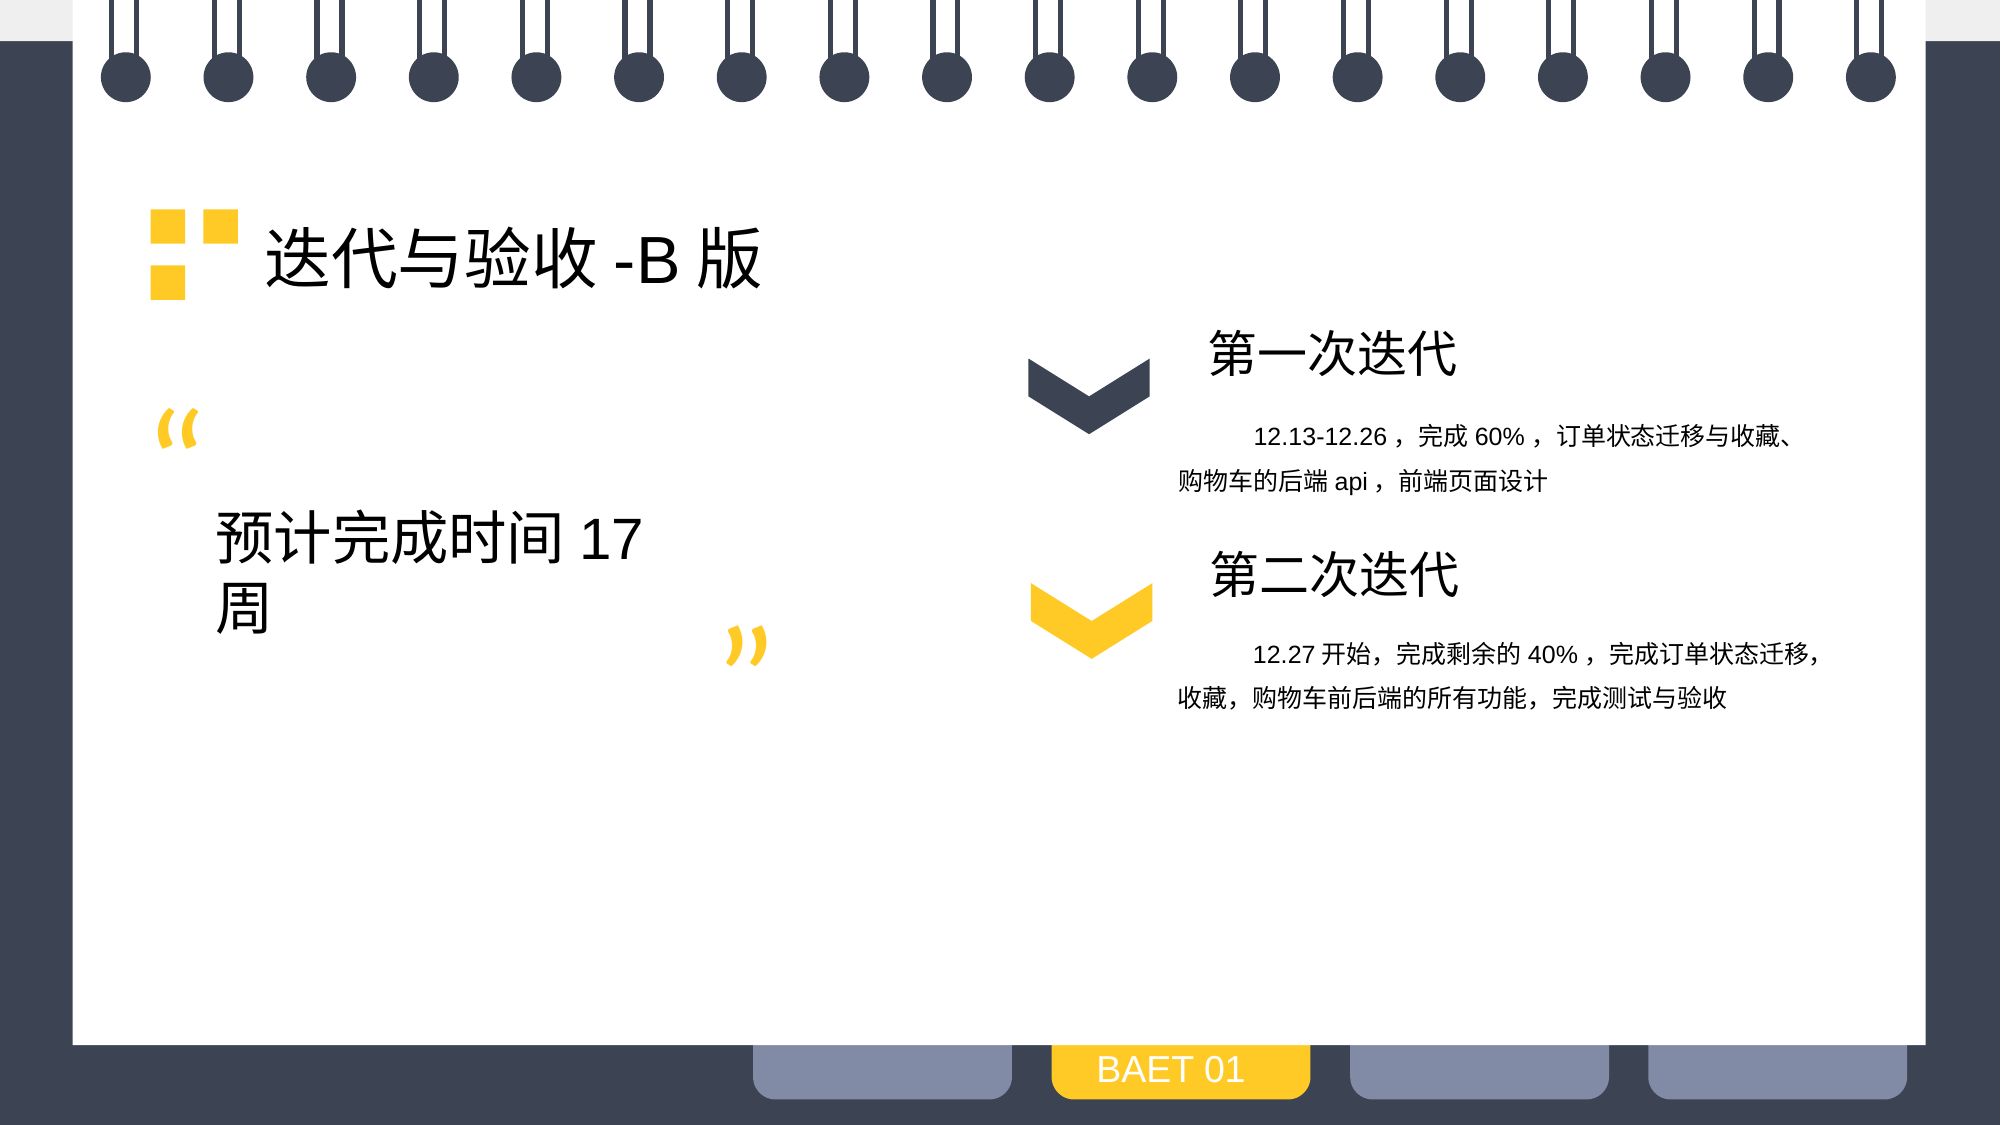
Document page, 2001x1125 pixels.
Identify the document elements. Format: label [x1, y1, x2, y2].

text_box [72, 0, 1926, 1046]
text_box [150, 209, 238, 300]
text_box [752, 1046, 1014, 1101]
text_box [0, 0, 72, 42]
text_box [1926, 0, 2000, 42]
text_box [1051, 1046, 1311, 1100]
text_box [1349, 1046, 1611, 1101]
text_box [0, 42, 2000, 1125]
text_box [1647, 1046, 1909, 1101]
